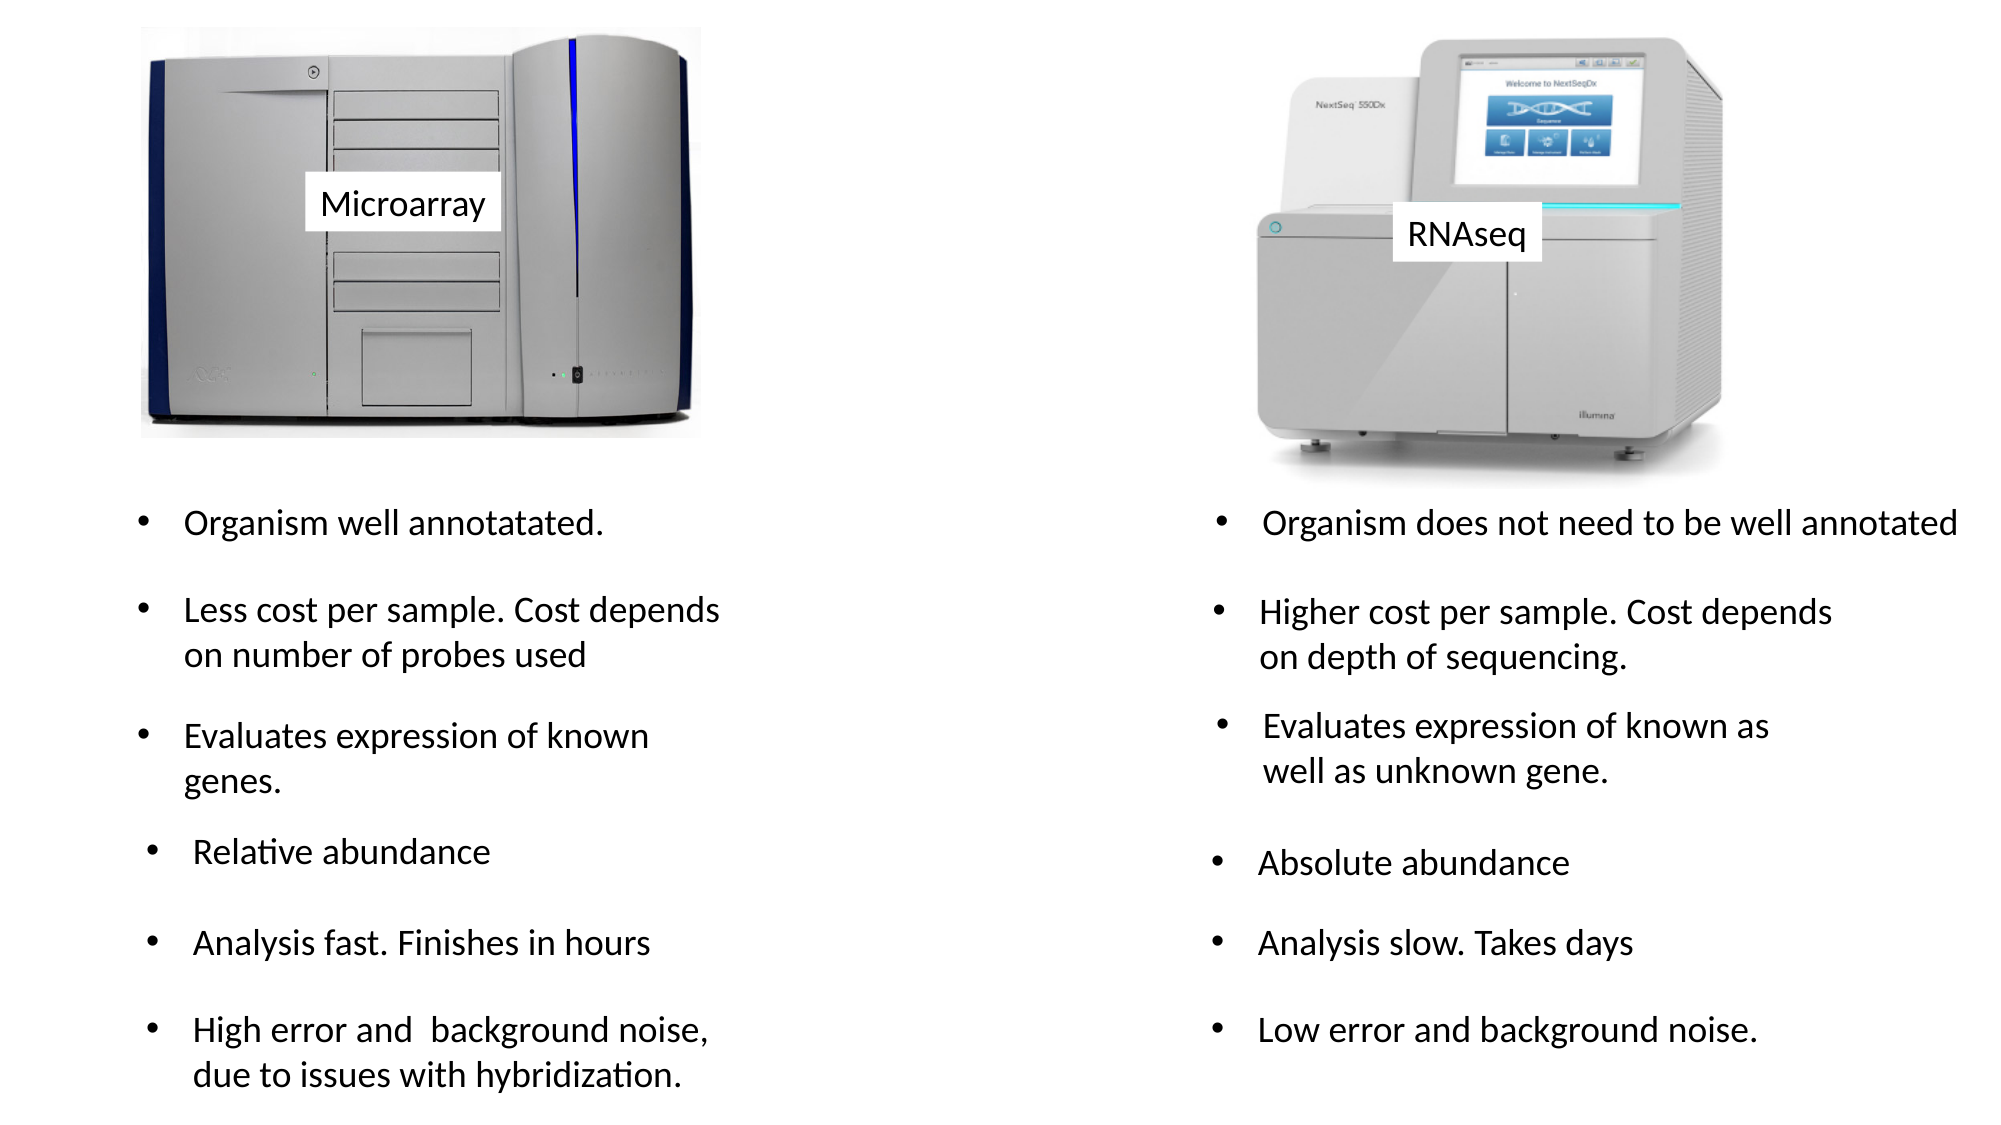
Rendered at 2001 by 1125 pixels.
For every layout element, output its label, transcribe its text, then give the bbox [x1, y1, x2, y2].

picture [1228, 24, 1760, 490]
text_box Higher cost per sample. Cost depends on depth of sequencing. [1197, 579, 1857, 685]
text_box Analysis fast. Finishes in hours [131, 910, 674, 971]
picture [141, 27, 701, 438]
text_box Less cost per sample. Cost depends on number of probes used [122, 577, 781, 683]
text_box Evaluates expression of known genes. [122, 703, 720, 808]
text_box Organism does not need to be well annotated [1200, 490, 1975, 551]
text_box Absolute abundance [1196, 830, 1794, 890]
text_box High error and background noise, due to issues with hybridization. [131, 997, 731, 1103]
text_box Relative abundance [131, 819, 729, 880]
text_box [1189, 851, 1787, 912]
text_box Low error and background noise. [1196, 997, 1796, 1058]
text_box Organism well annotatated. [122, 490, 727, 551]
text_box Evaluates expression of known as well as unknown gene. [1201, 693, 1799, 799]
text_box Analysis slow. Takes days [1196, 910, 1794, 971]
